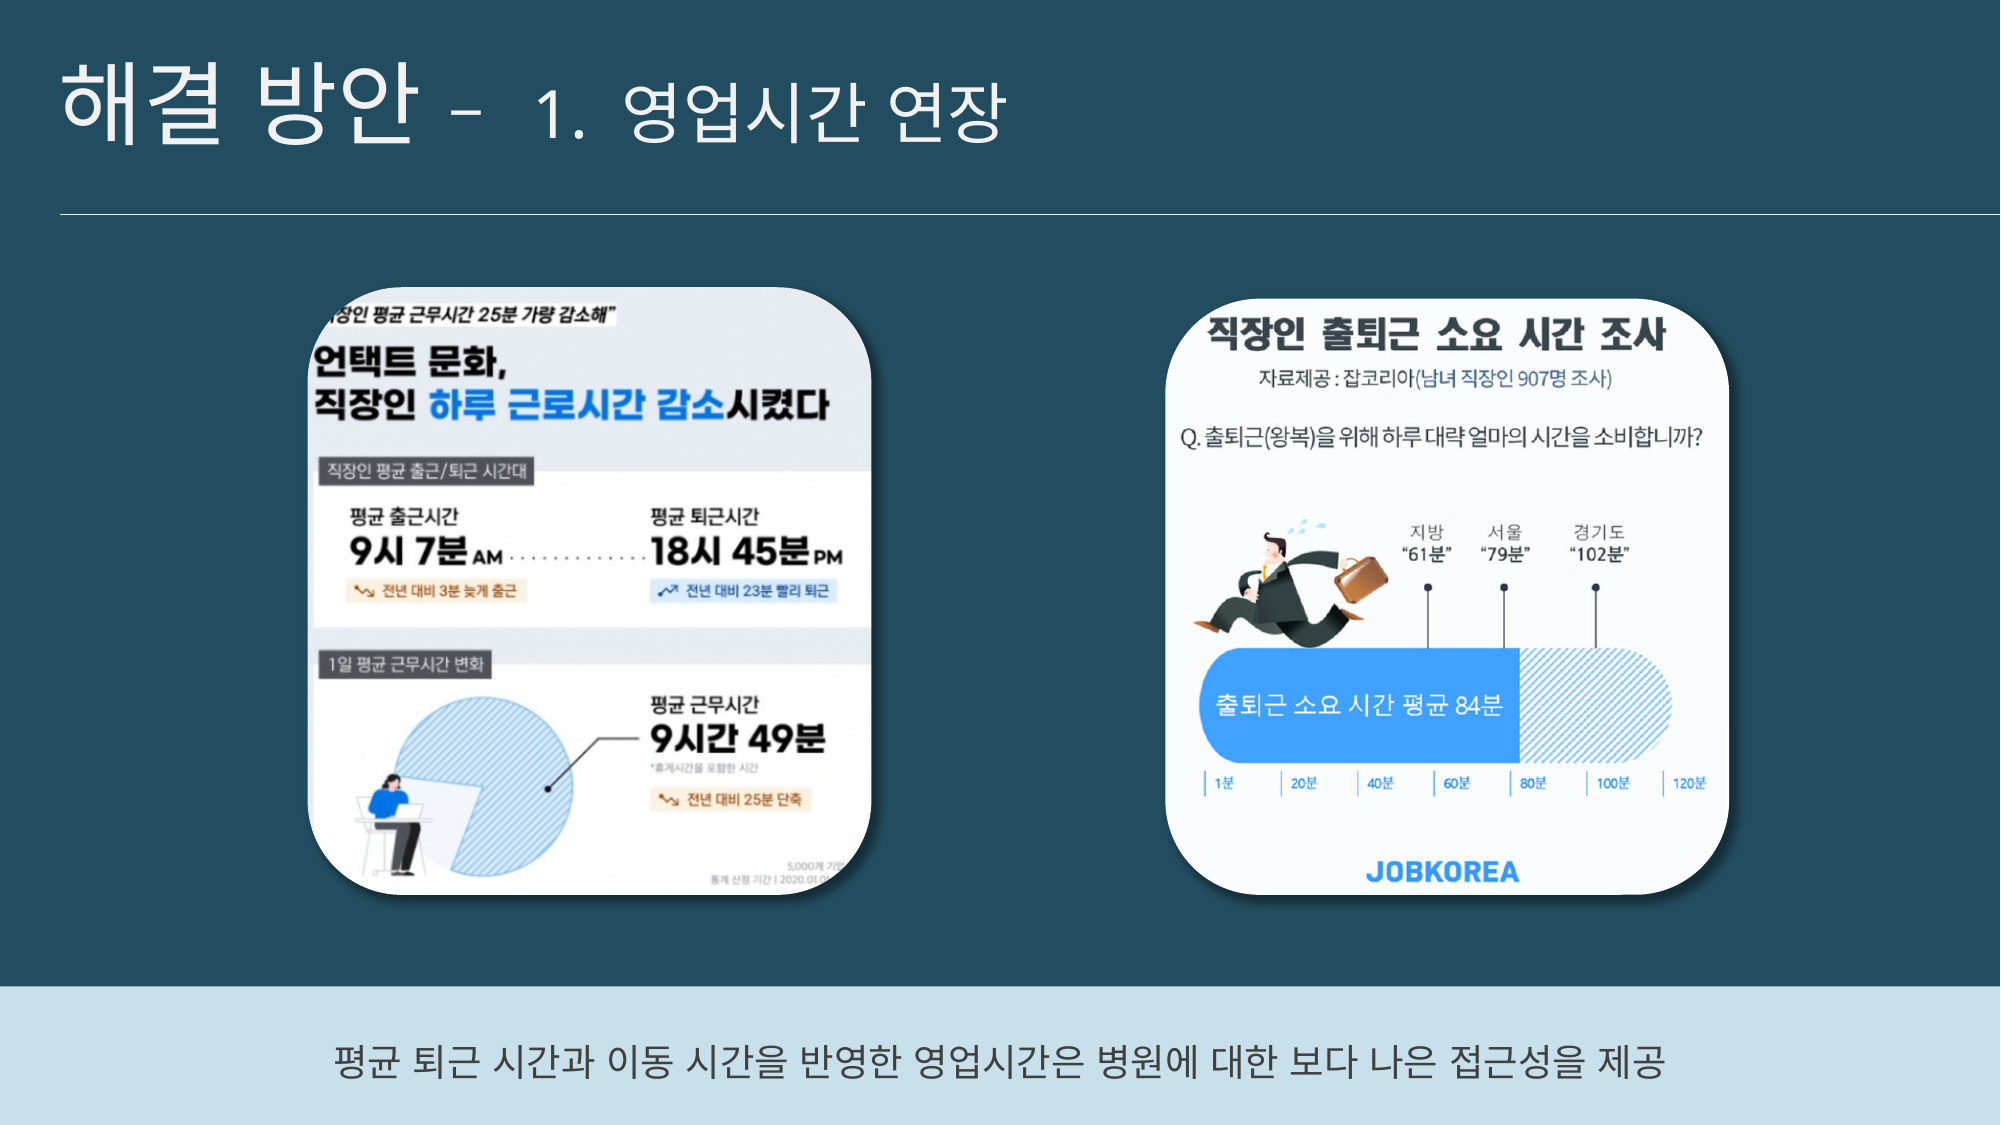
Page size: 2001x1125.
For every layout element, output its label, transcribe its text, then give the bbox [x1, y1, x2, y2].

picture [307, 287, 872, 895]
picture [1165, 298, 1730, 895]
text_box 평균 퇴근 시간과 이동 시간을 반영한 영업시간은 병원에 대한 보다 나은 접근성을 제공 [0, 986, 2000, 1125]
title 해결 방안 – 1. 영업시간 연장 [0, 0, 2000, 218]
